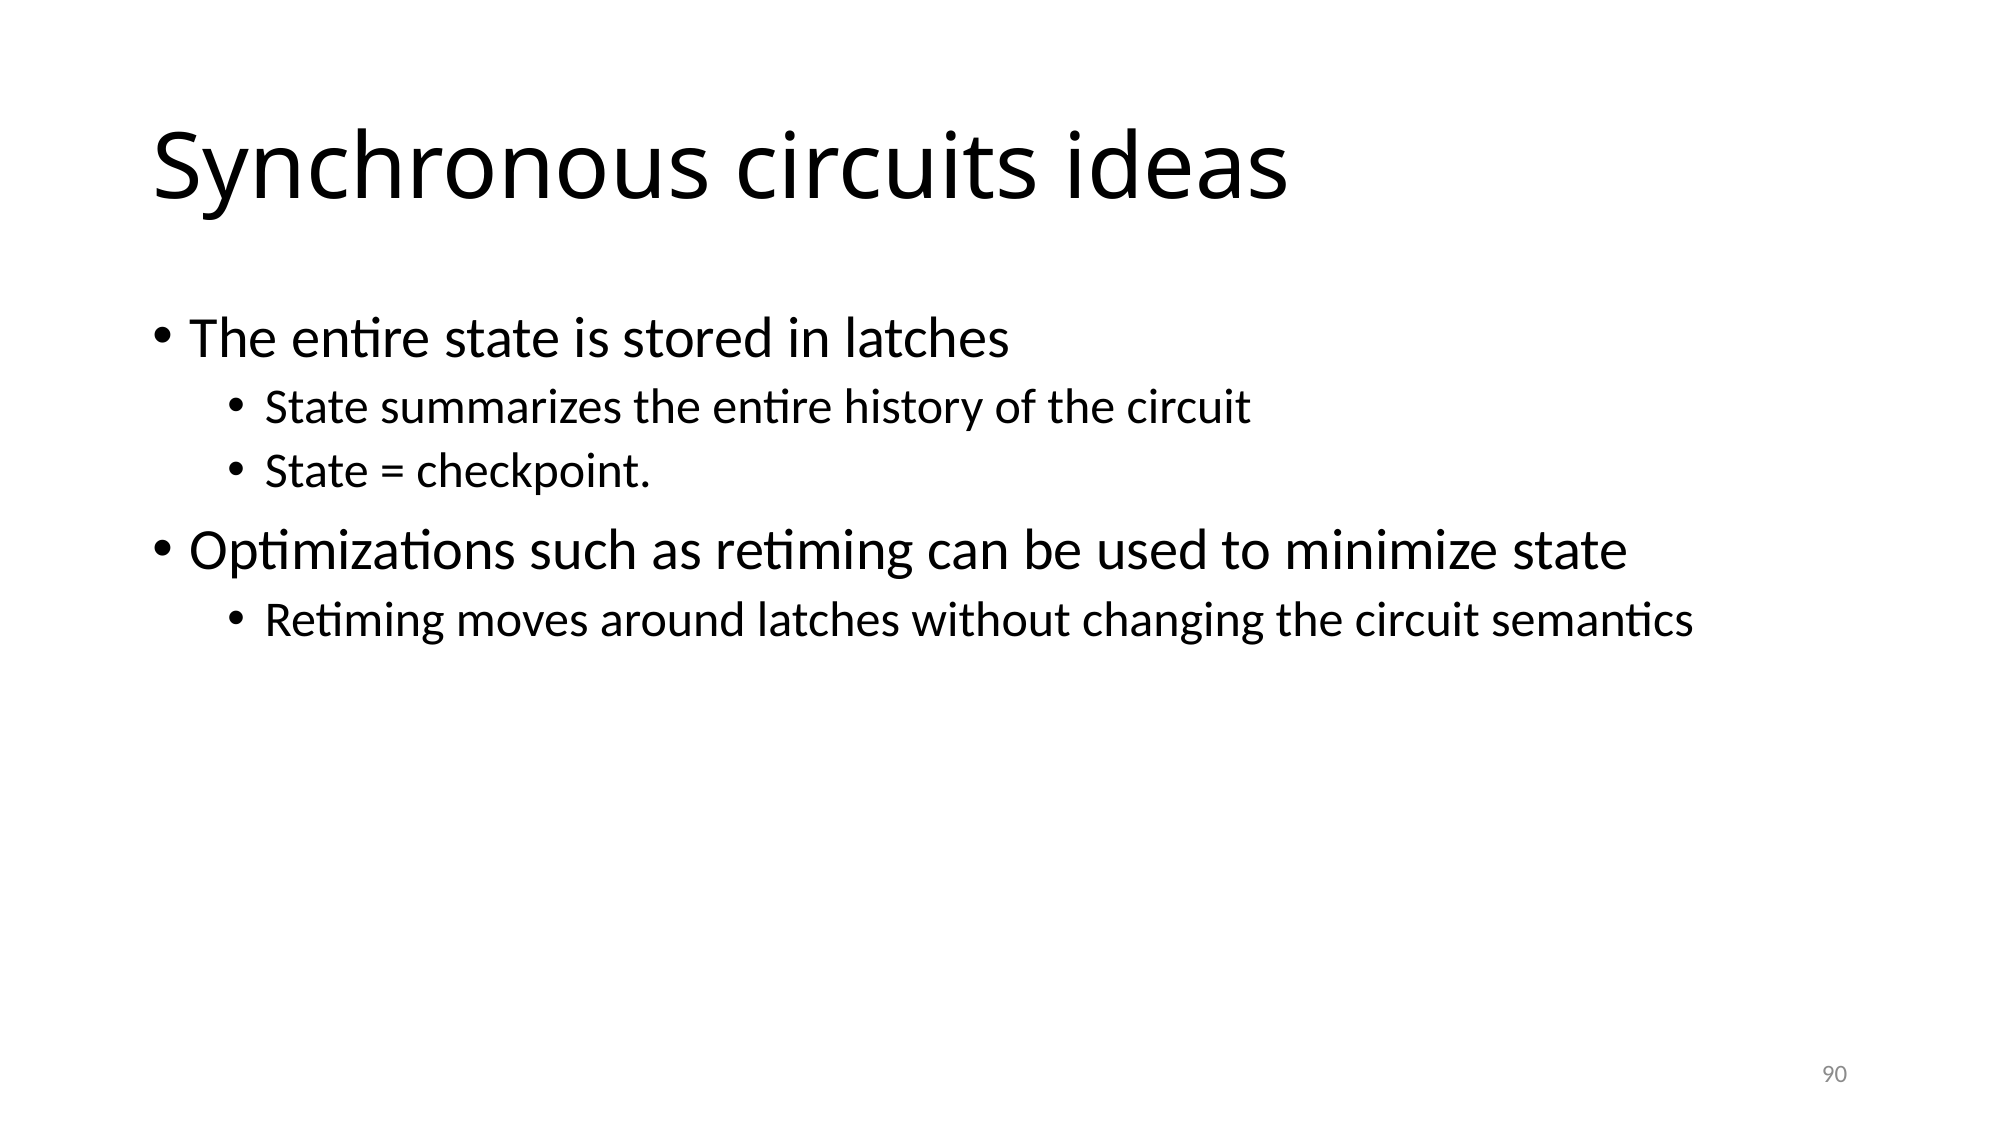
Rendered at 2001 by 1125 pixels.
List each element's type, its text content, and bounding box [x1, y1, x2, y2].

list The entire state is stored in latches State summarizes the entire history of the circuit State = checkpoint. Optimizations such as retiming can be used to minimize state Retiming moves around latches without changing the circuit semantics [137, 299, 1863, 1014]
slide_number 90 [1798, 1042, 1863, 1103]
title Synchronous circuits ideas [137, 59, 1863, 278]
